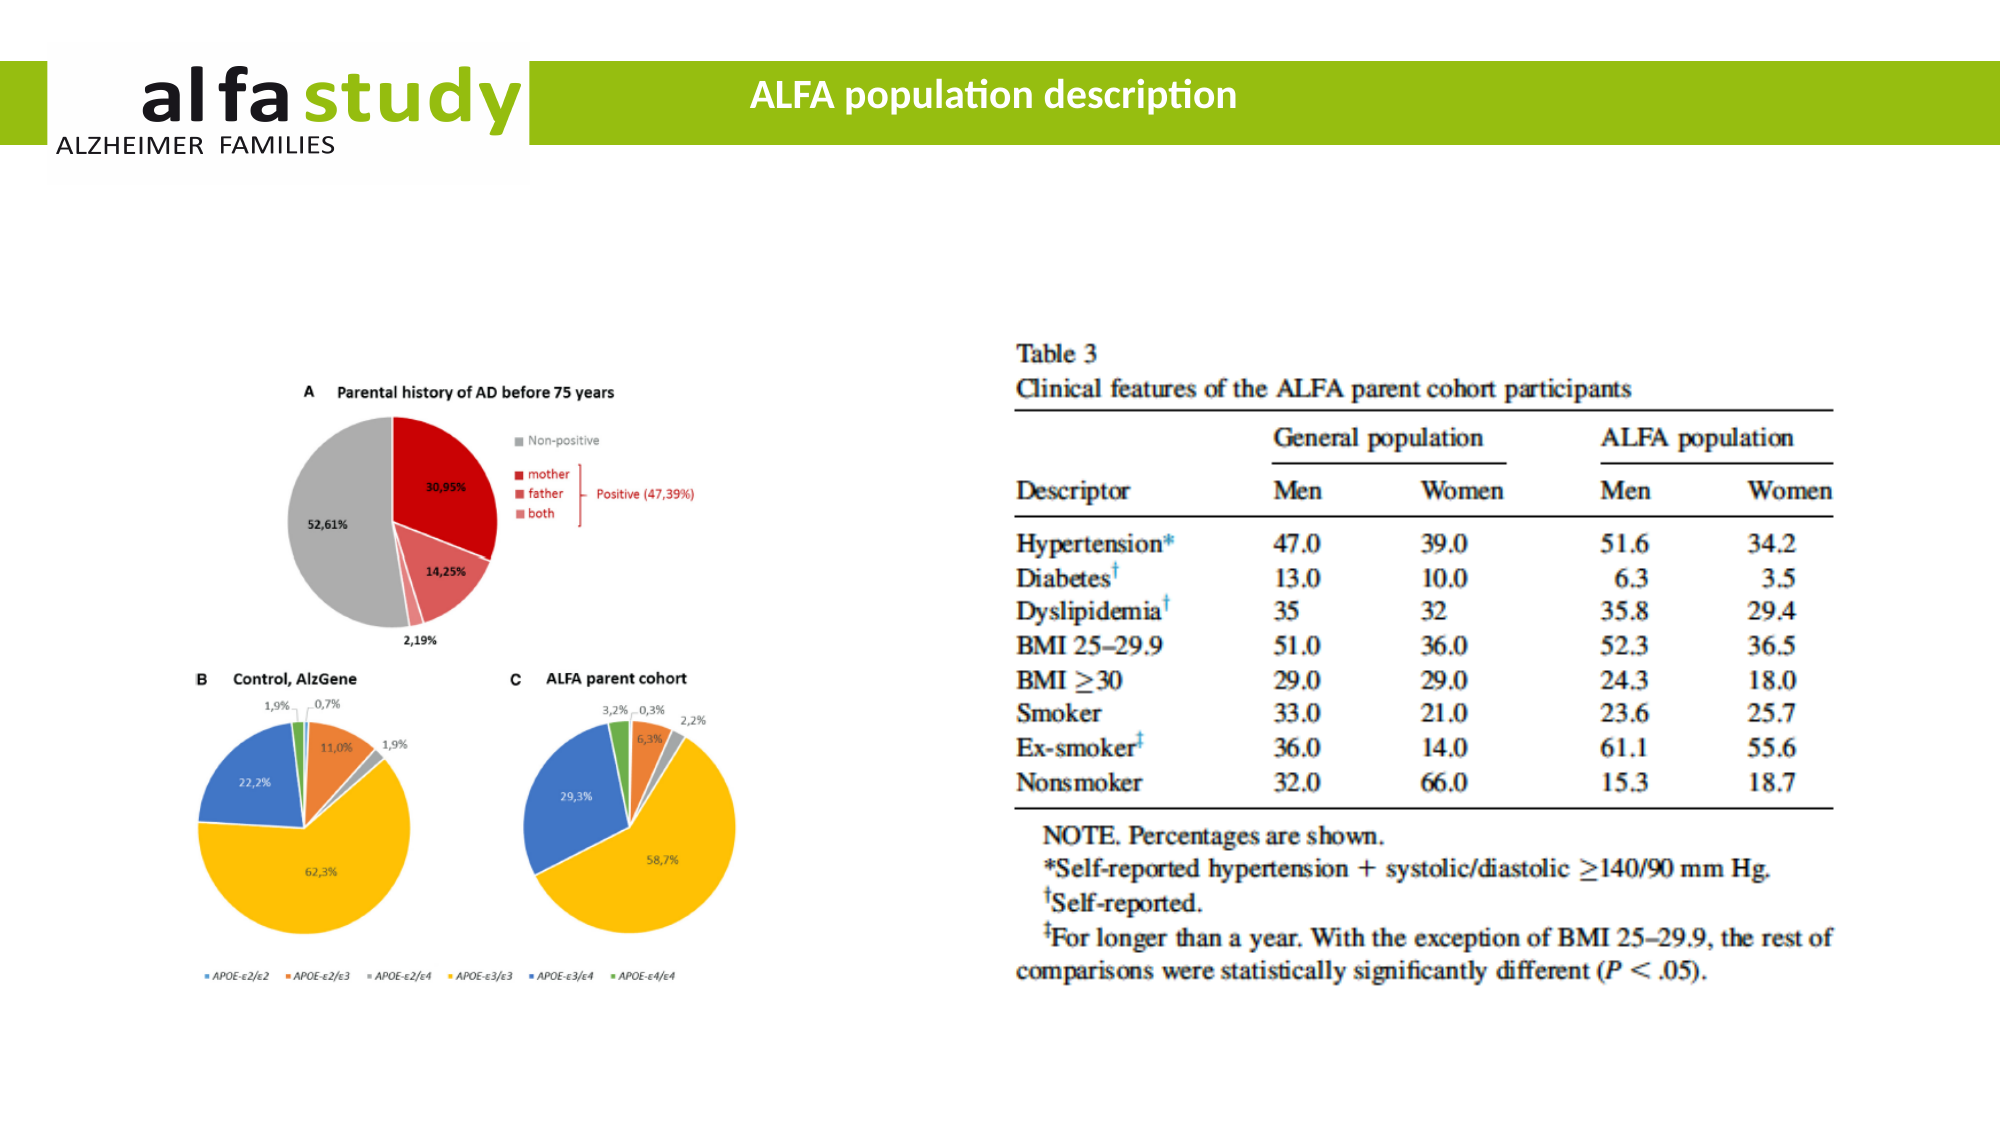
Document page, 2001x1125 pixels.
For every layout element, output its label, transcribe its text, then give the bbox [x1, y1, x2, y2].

picture [168, 372, 780, 996]
text_box [530, 61, 734, 145]
text_box [1822, 61, 2000, 145]
picture [966, 322, 1885, 1008]
text_box [0, 61, 47, 145]
text_box ALFA population description [734, 0, 1822, 233]
picture [47, 42, 530, 185]
